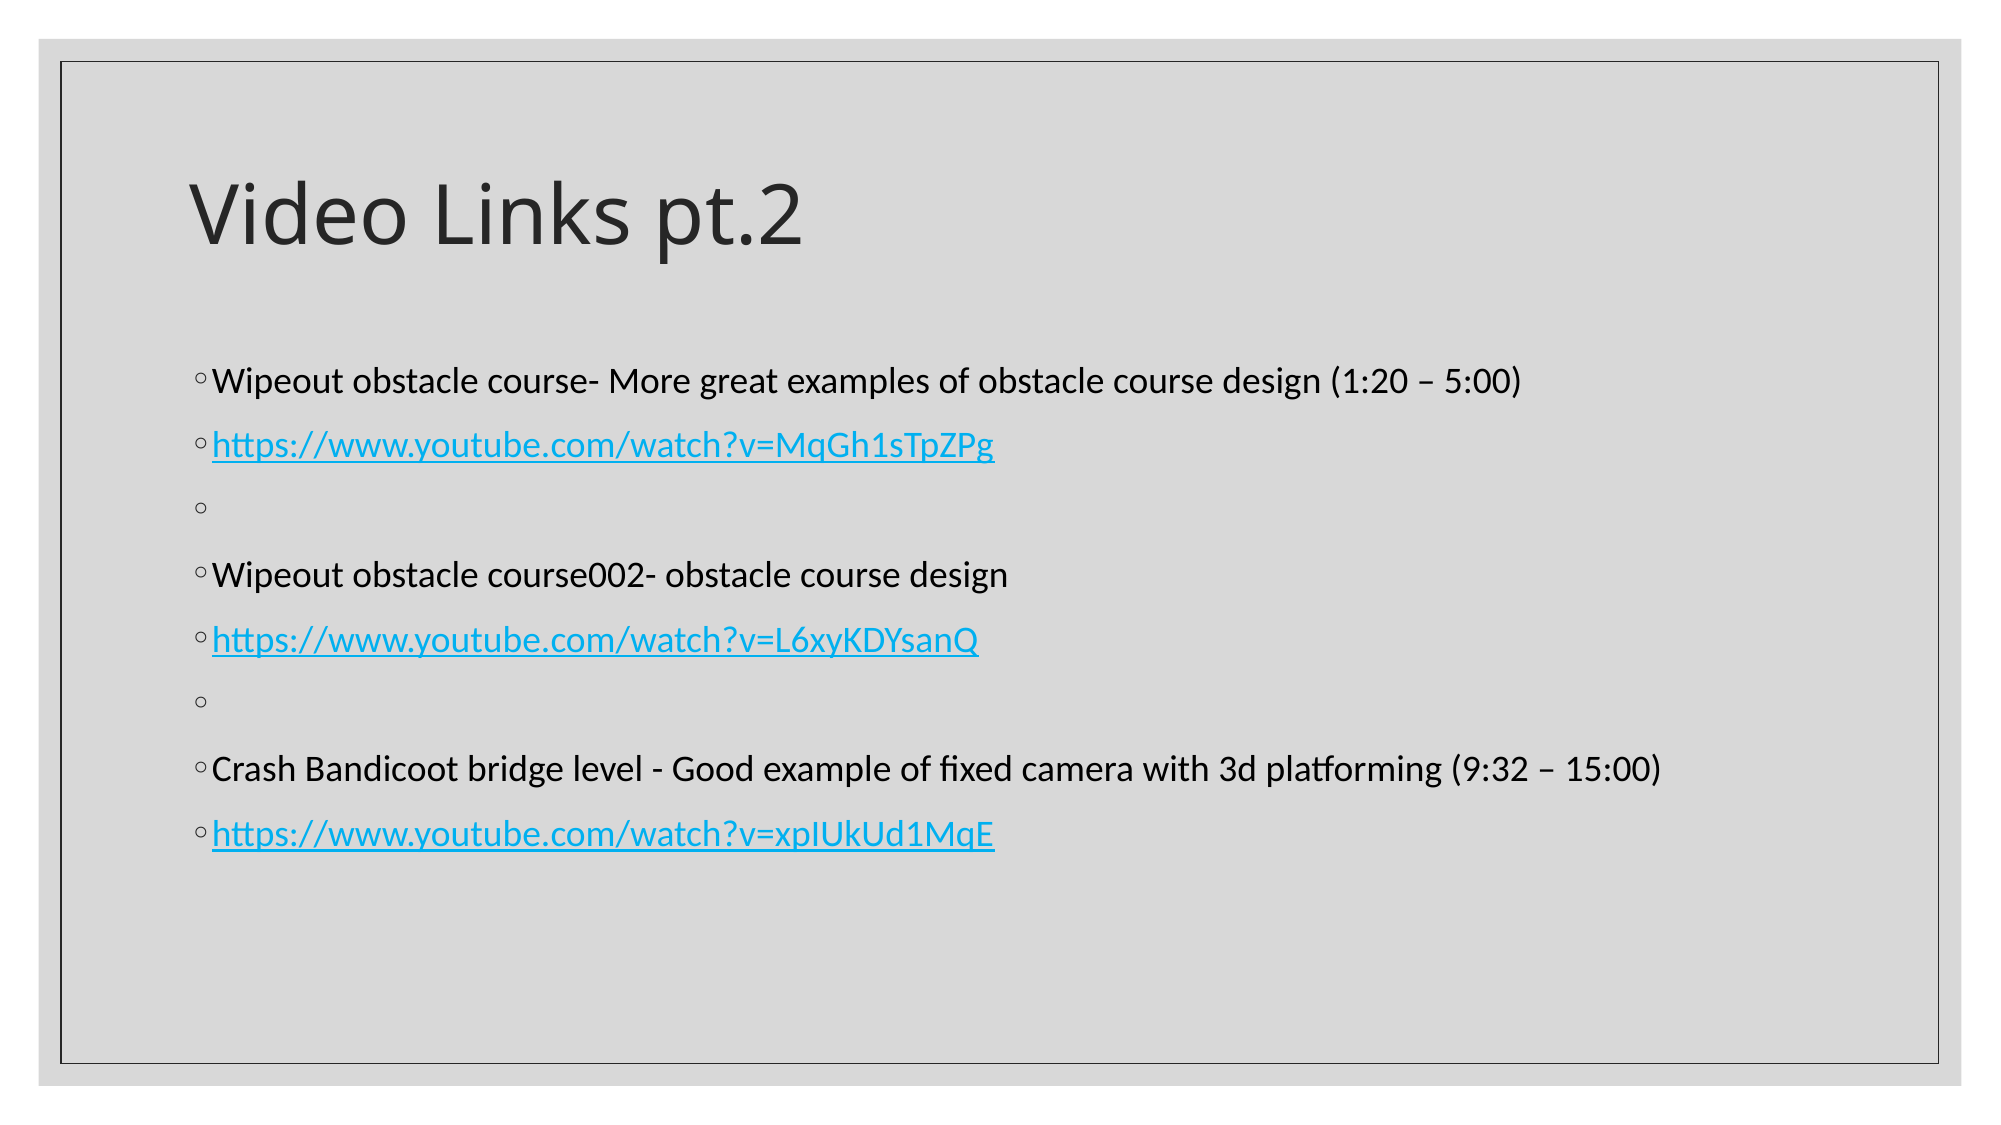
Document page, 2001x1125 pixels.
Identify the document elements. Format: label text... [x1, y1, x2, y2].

title Video Links pt.2 [174, 105, 1825, 331]
list Wipeout obstacle course- More great examples of obstacle course design (1:20 – 5:00) https://www.youtube.com/watch?v=MqGh1sTpZPg Wipeout obstacle course002- obstacle course design https://www.youtube.com/watch?v=L6xyKDYsanQ Crash Bandicoot bridge level - Good example of fixed camera with 3d platforming (9:32 – 15:00) https://www.youtube.com/watch?v=xpIUkUd1MqE [174, 345, 1825, 977]
